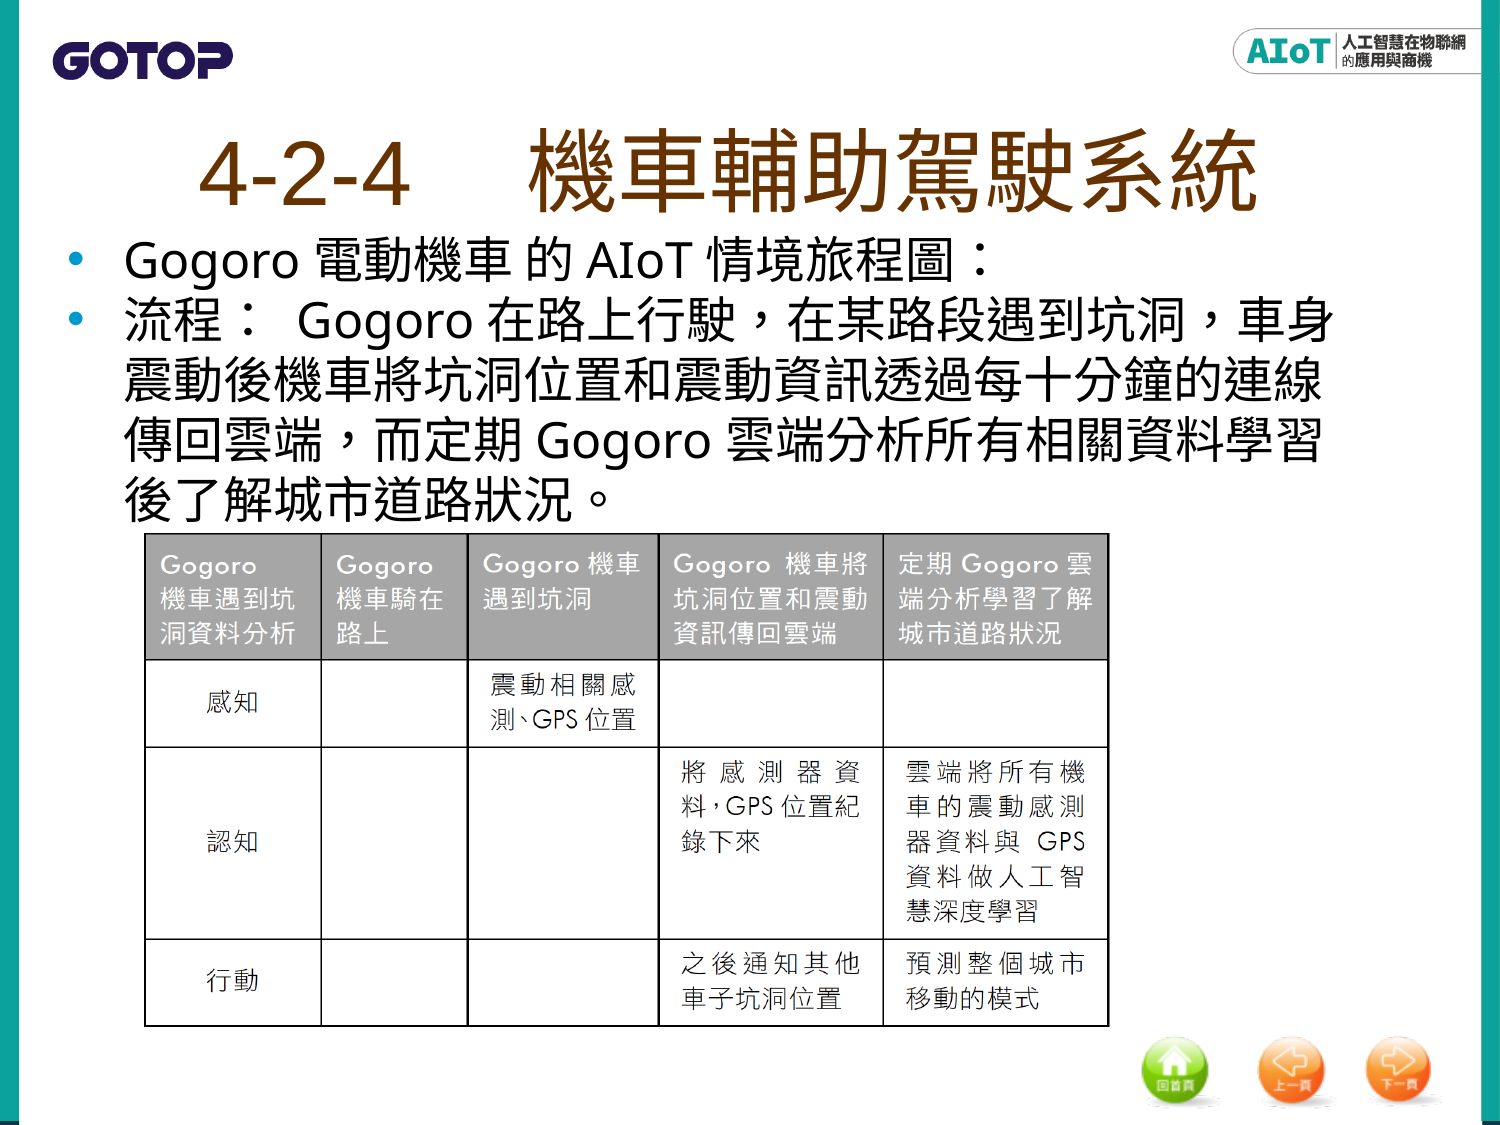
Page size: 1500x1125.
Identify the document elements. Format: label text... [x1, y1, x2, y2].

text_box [1136, 1029, 1442, 1113]
title 4-2-4 機車輔助駕駛系統 [0, 62, 1500, 275]
text_box Gogoro電動機車 的AIoT情境旅程圖： 流程： Gogoro在路上行駛，在某路段遇到坑洞，車身震動後機車將坑洞位置和震動資訊透過每十分鐘的連線傳回雲端，而定期Gogoro雲端分析所有相關資料學習後了解城市道路狀況。 [52, 220, 1360, 536]
picture [0, 275, 1500, 1125]
picture [0, 0, 1500, 62]
